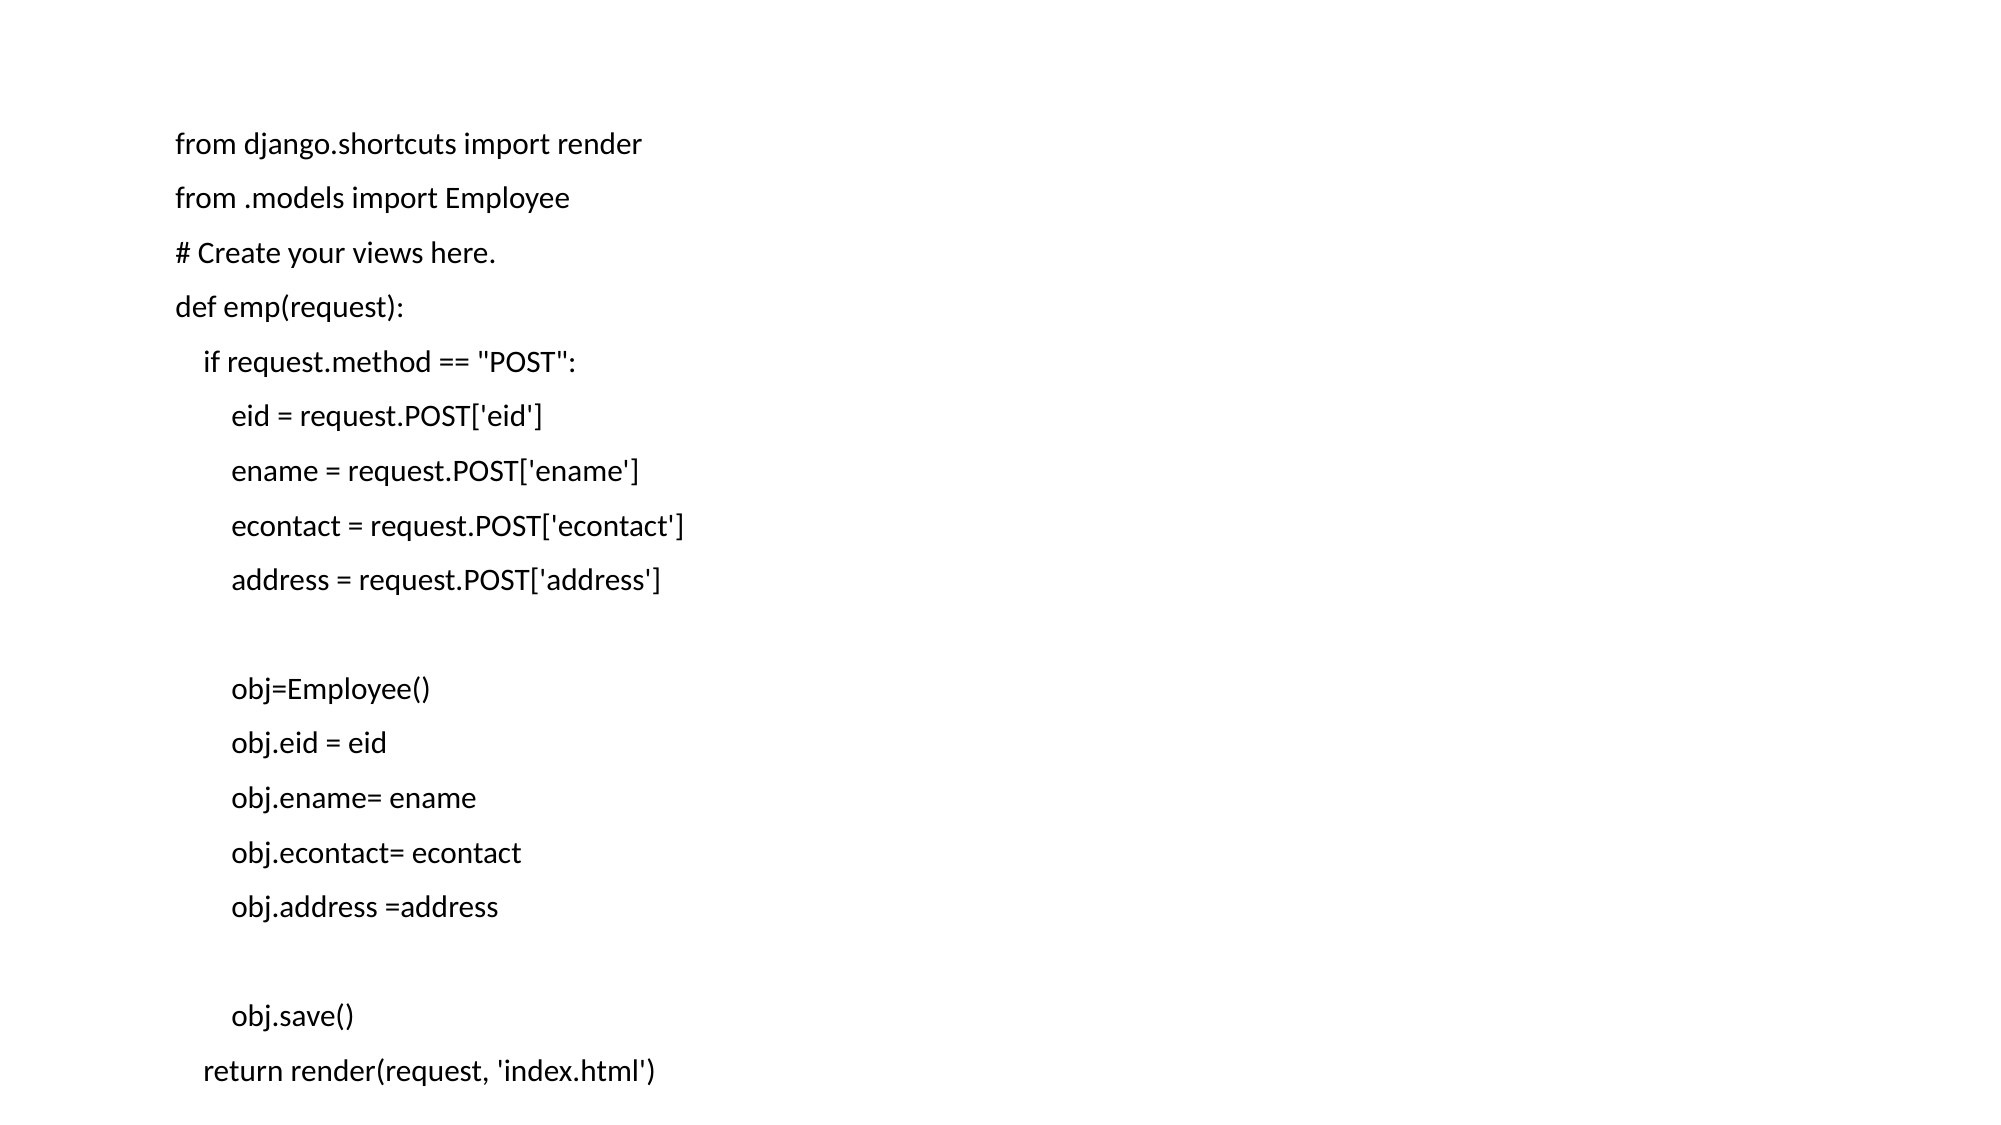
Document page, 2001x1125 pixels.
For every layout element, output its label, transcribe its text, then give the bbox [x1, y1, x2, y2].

list from django.shortcuts import render from .models import Employee # Create your views here. def emp(request): if request.method == "POST": eid = request.POST['eid'] ename = request.POST['ename'] econtact = request.POST['econtact'] address = request.POST['address'] obj=Employee() obj.eid = eid obj.ename= ename obj.econtact= econtact obj.address =address obj.save() return render(request, 'index.html') [160, 120, 1886, 834]
